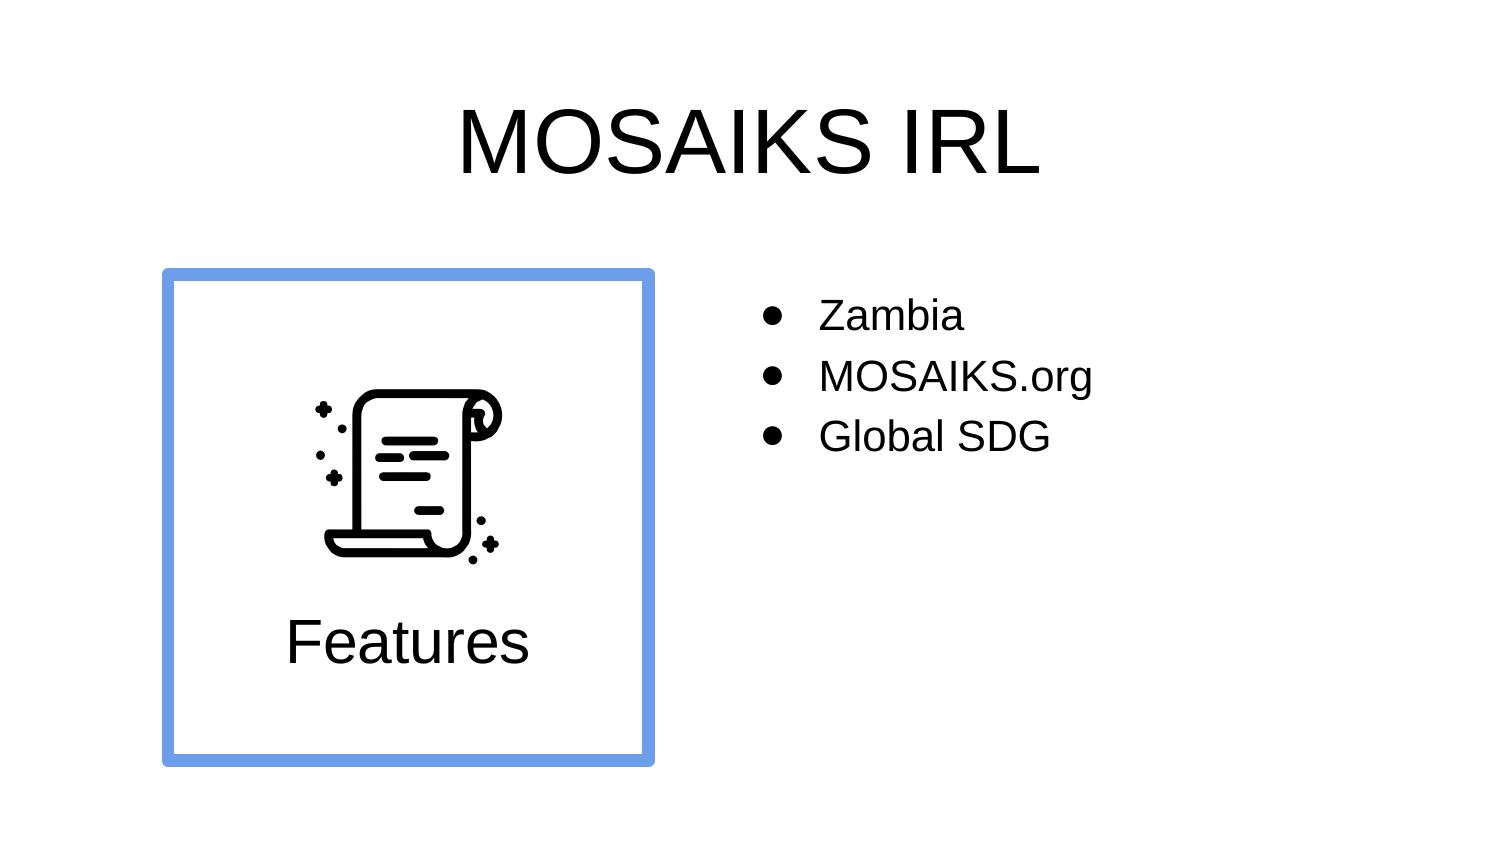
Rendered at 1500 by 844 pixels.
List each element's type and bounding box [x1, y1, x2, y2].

title [51, 12, 1449, 208]
text_box [728, 263, 1472, 761]
picture [240, 342, 576, 591]
text_box [167, 274, 649, 761]
